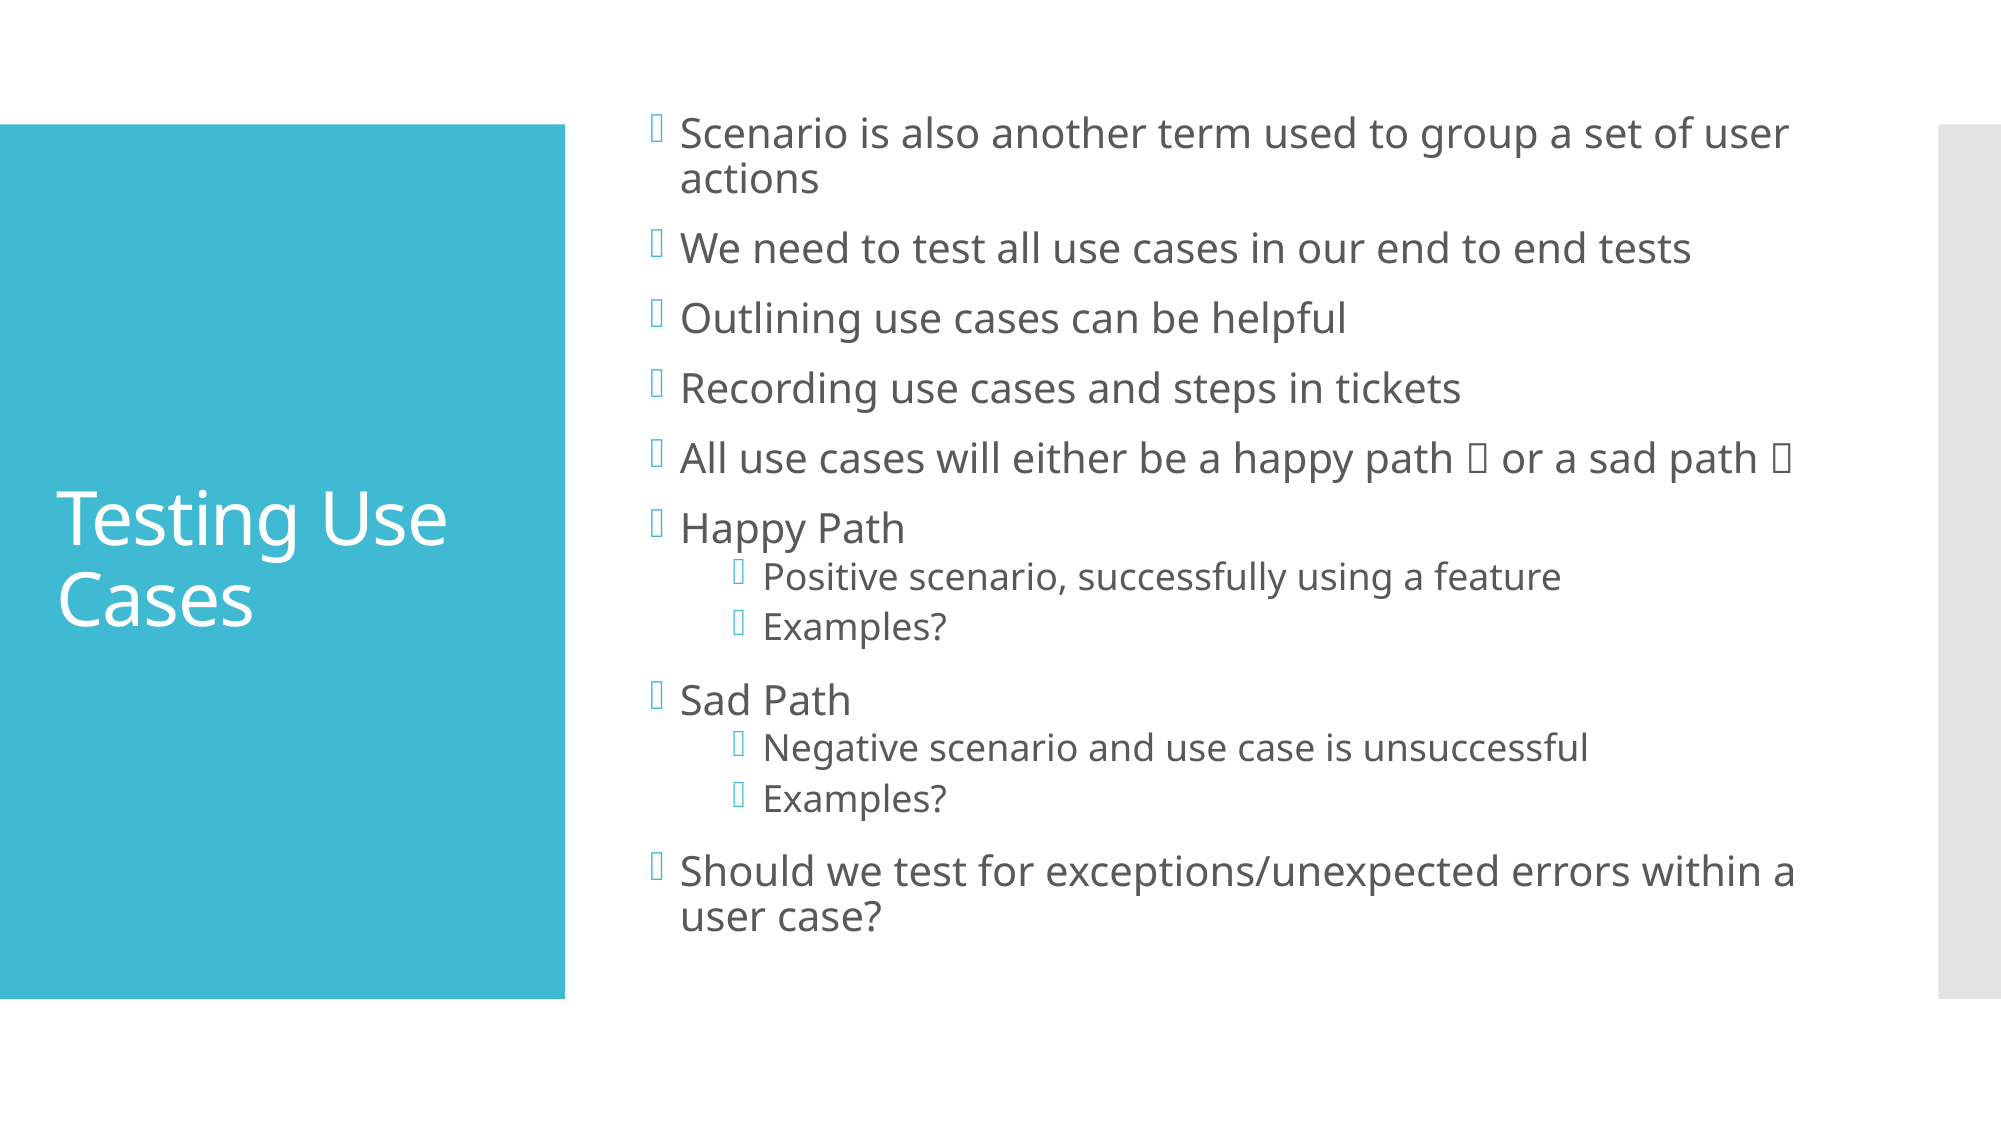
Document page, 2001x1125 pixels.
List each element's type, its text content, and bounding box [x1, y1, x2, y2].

list Scenario is also another term used to group a set of user actions We need to test all use cases in our end to end tests Outlining use cases can be helpful Recording use cases and steps in tickets All use cases will either be a happy path  or a sad path  Happy Path Positive scenario, successfully using a feature Examples? Sad Path Negative scenario and use case is unsuccessful Examples? Should we test for exceptions/unexpected errors within a user case? [634, 141, 1835, 982]
title Testing Use Cases [41, 184, 525, 940]
